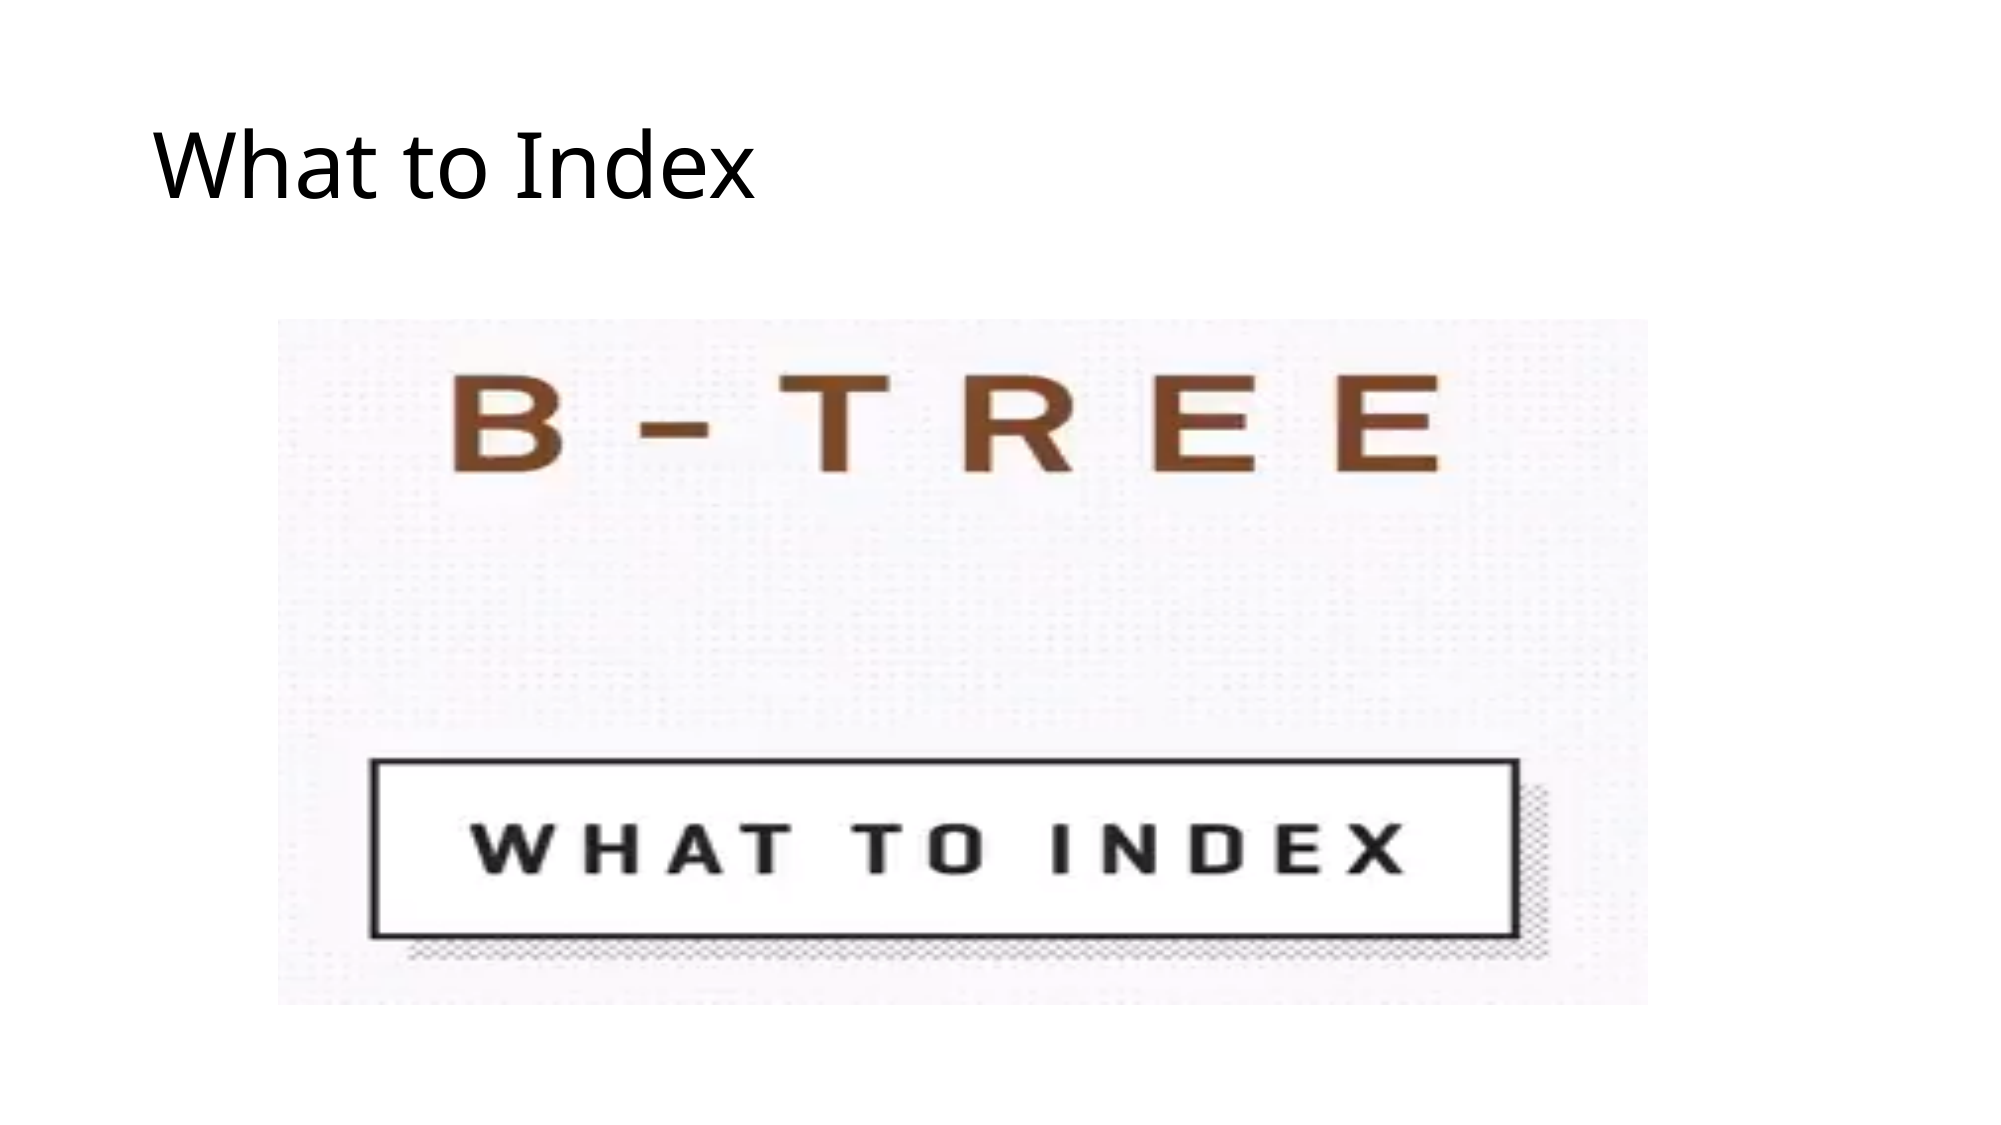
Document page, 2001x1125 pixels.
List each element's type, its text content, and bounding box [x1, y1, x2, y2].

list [278, 319, 1648, 1005]
title What to Index [137, 59, 1863, 278]
